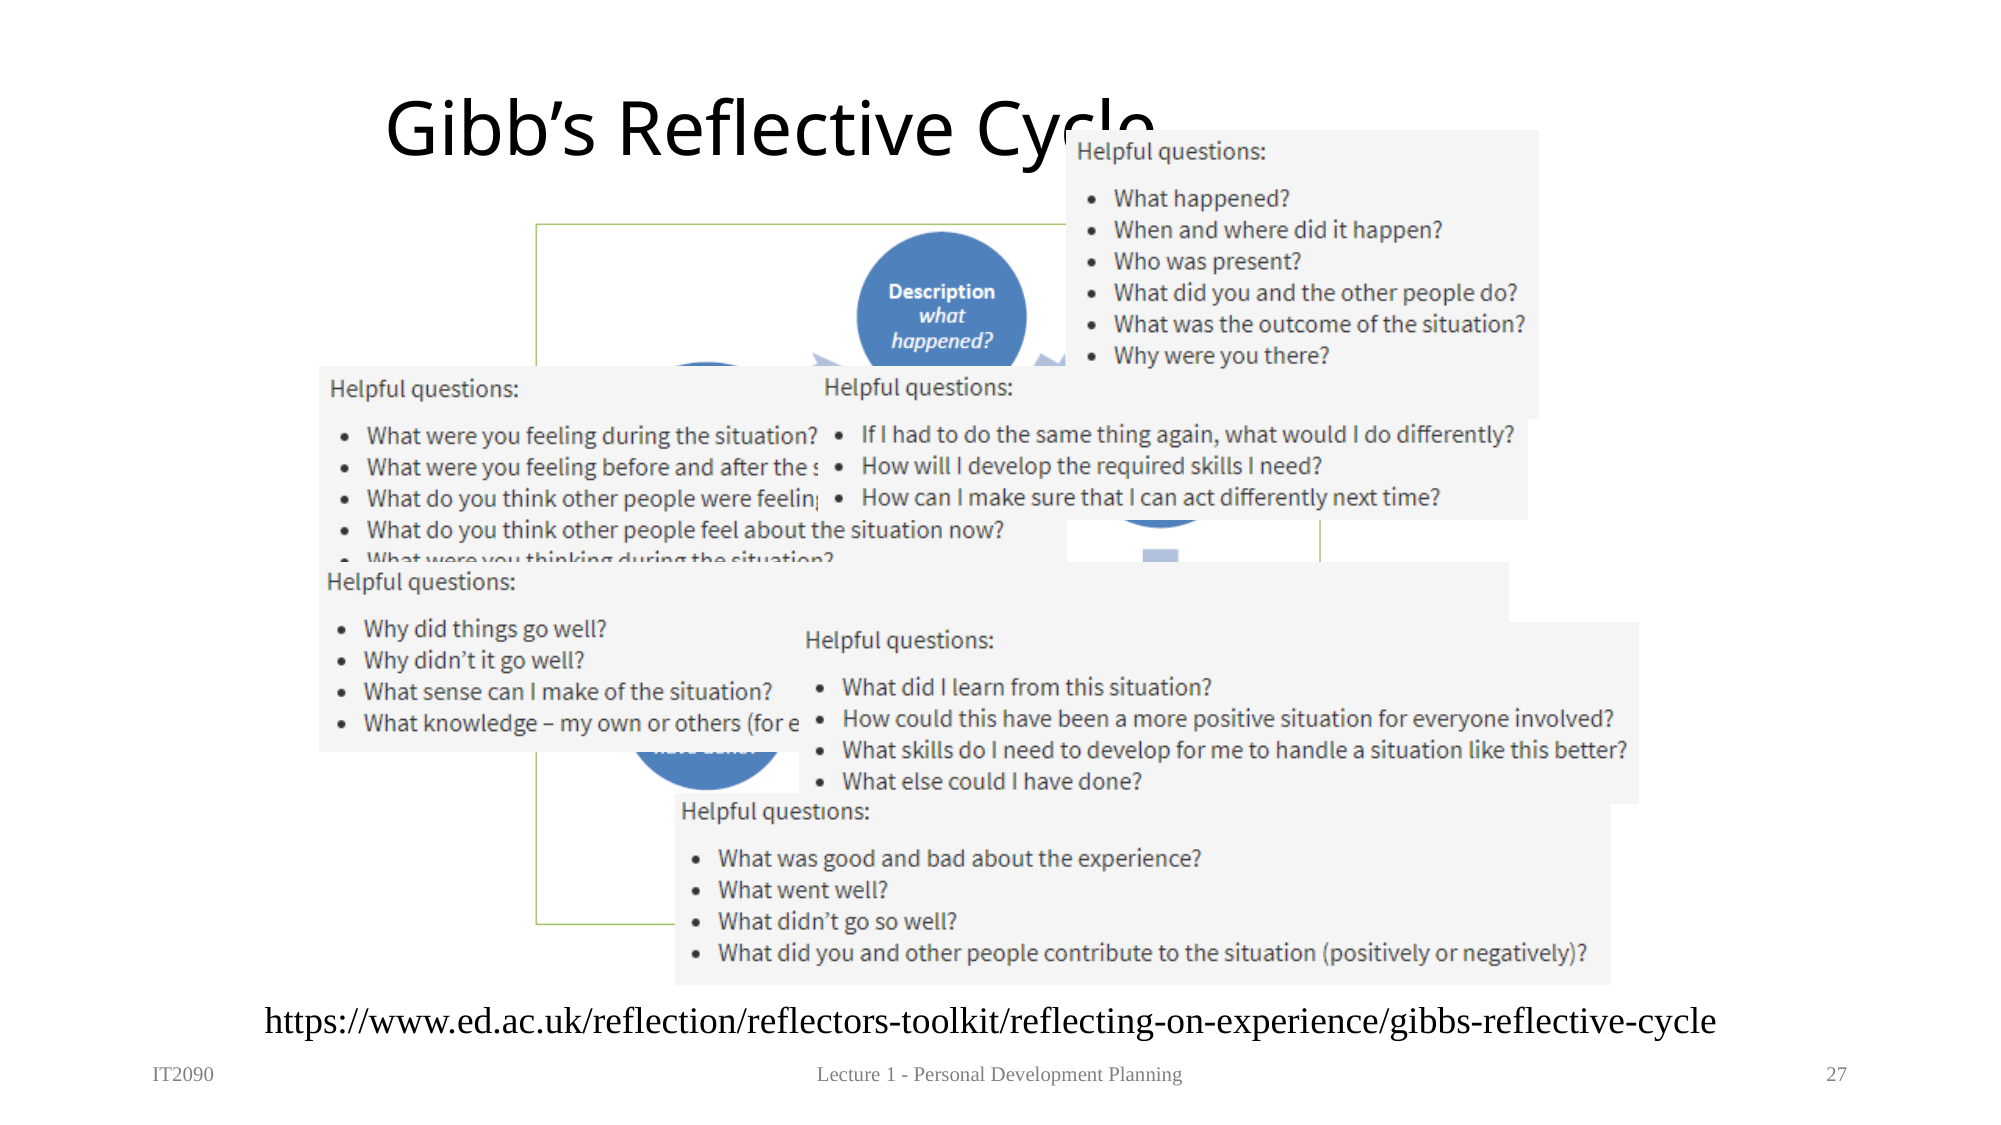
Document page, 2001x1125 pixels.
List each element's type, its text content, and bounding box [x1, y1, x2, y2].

footer Lecture 1 - Personal Development Planning [662, 1042, 1338, 1103]
slide_number 27 [1412, 1042, 1863, 1103]
slide_number IT2090 [137, 1042, 588, 1103]
picture [319, 130, 1639, 985]
title Gibb’s Reflective Cycle [370, 48, 1498, 214]
text_box https://www.ed.ac.uk/reflection/reflectors-toolkit/reflecting-on-experience/gibbs-reflective-cycle [249, 988, 1838, 1049]
